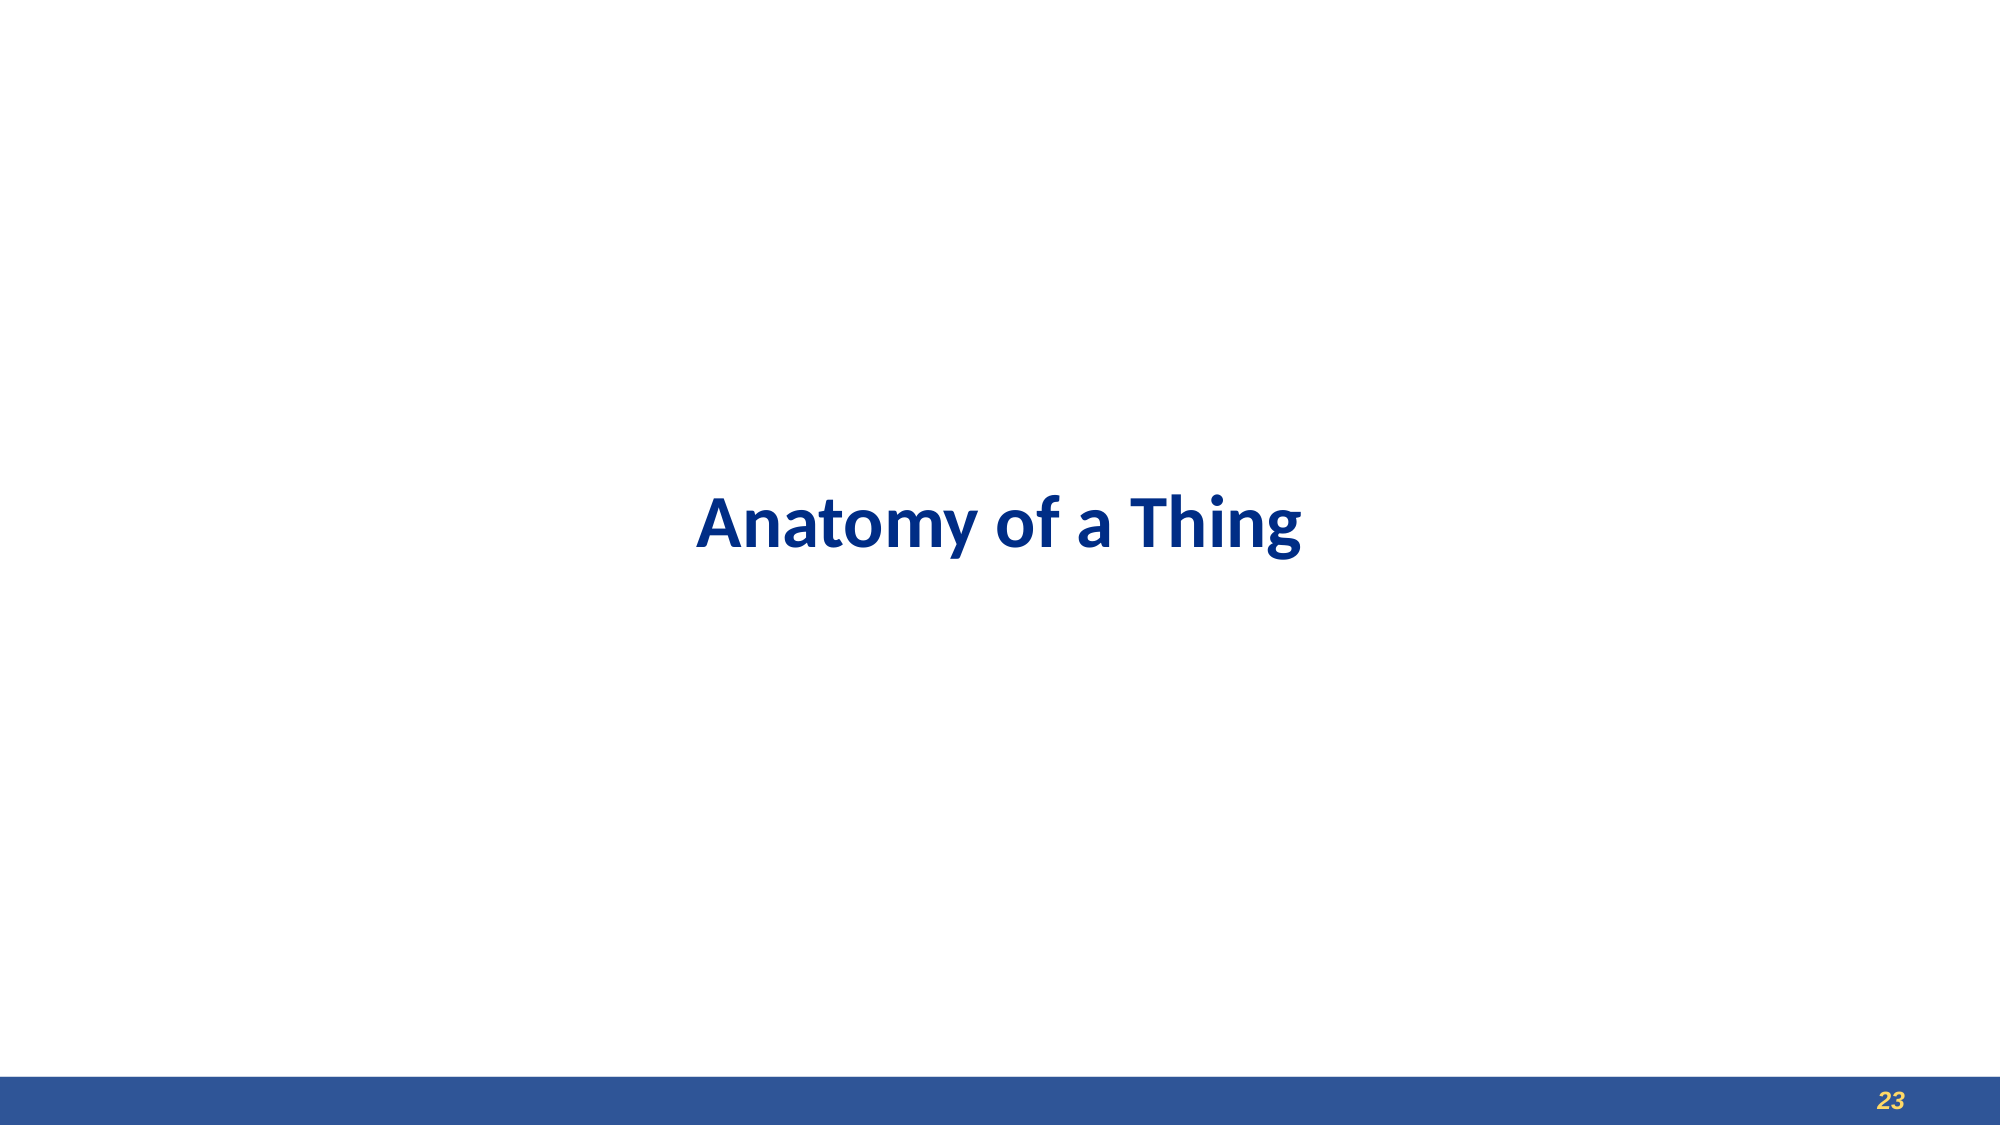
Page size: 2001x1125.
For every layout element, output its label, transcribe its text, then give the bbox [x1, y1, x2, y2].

title Anatomy of a Thing [137, 483, 1863, 563]
